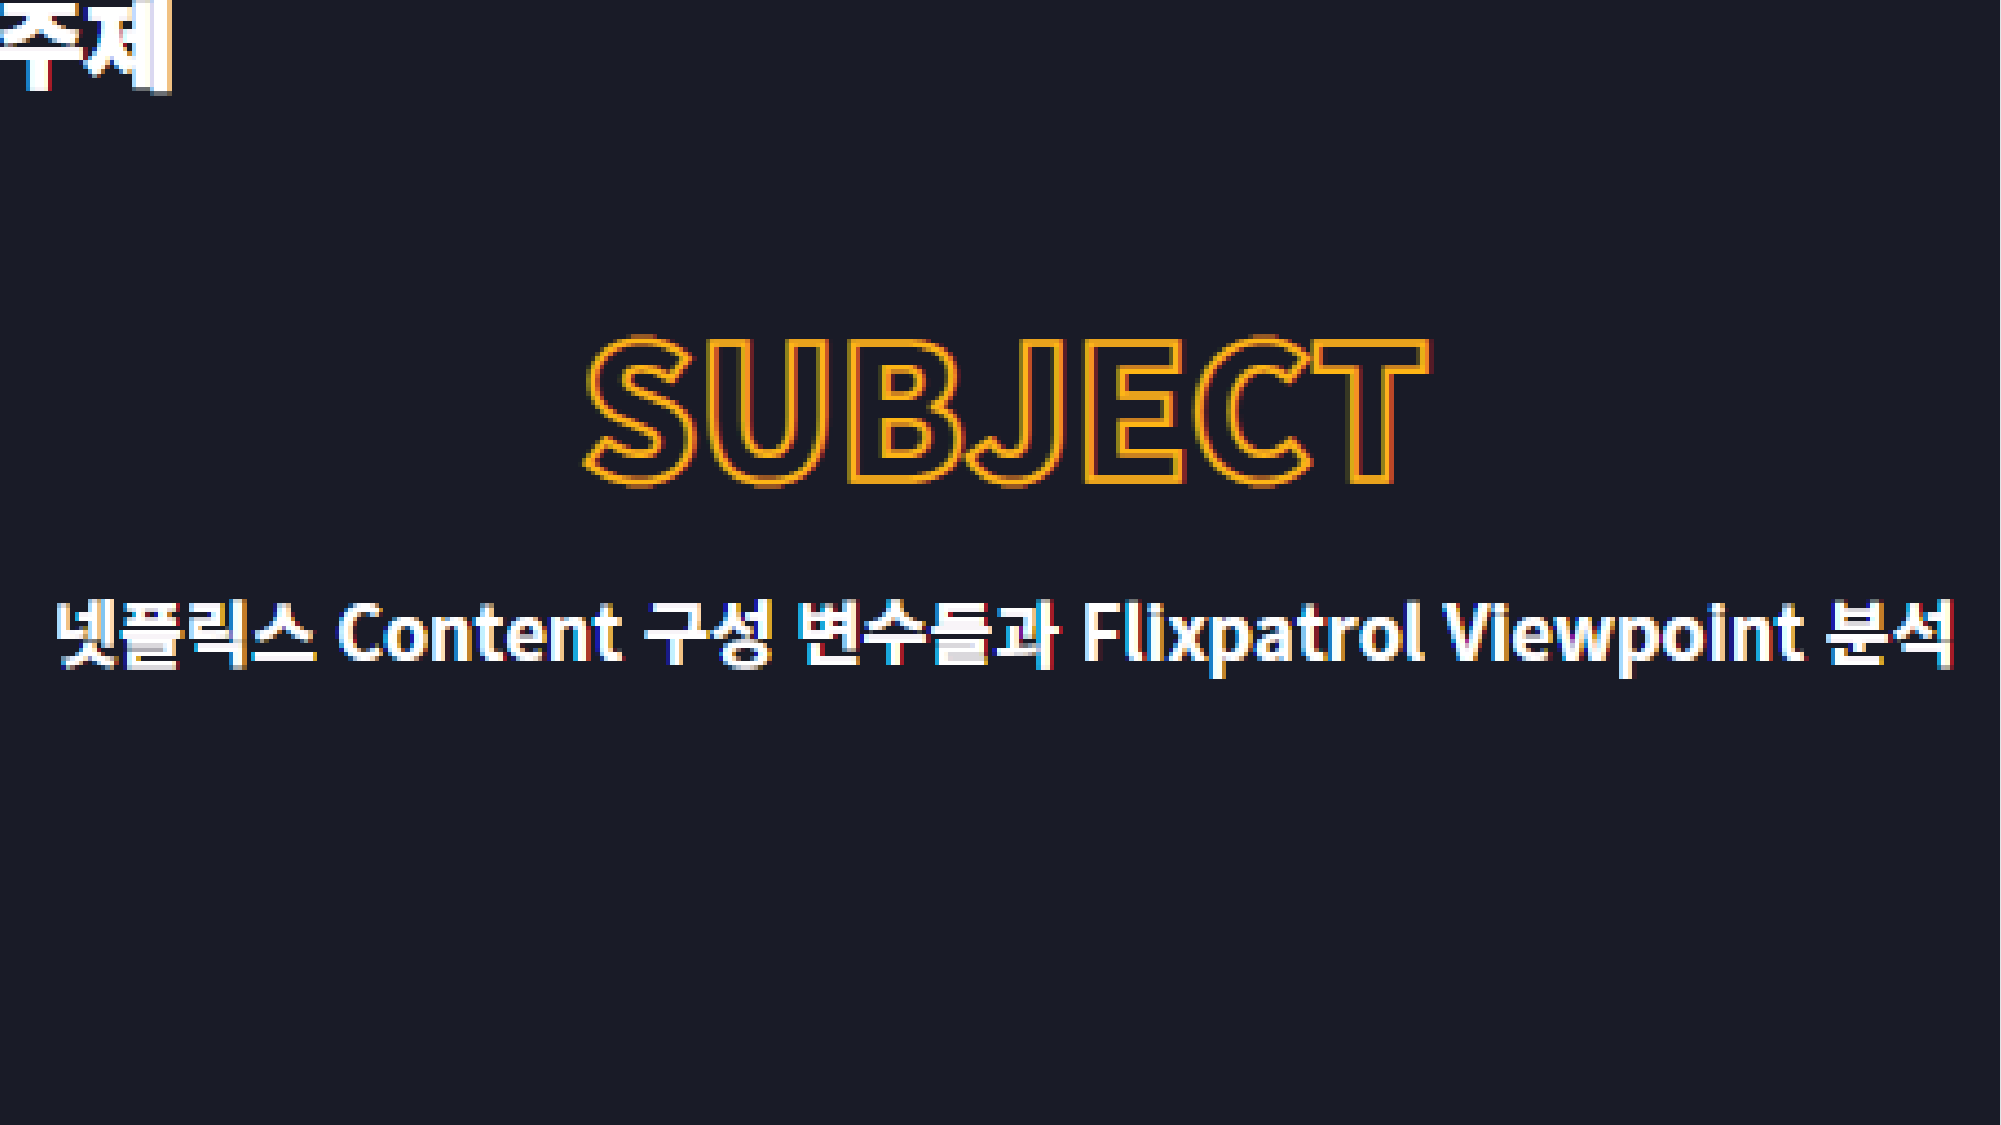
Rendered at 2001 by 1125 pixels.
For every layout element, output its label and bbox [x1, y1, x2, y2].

list [0, 0, 2000, 1125]
